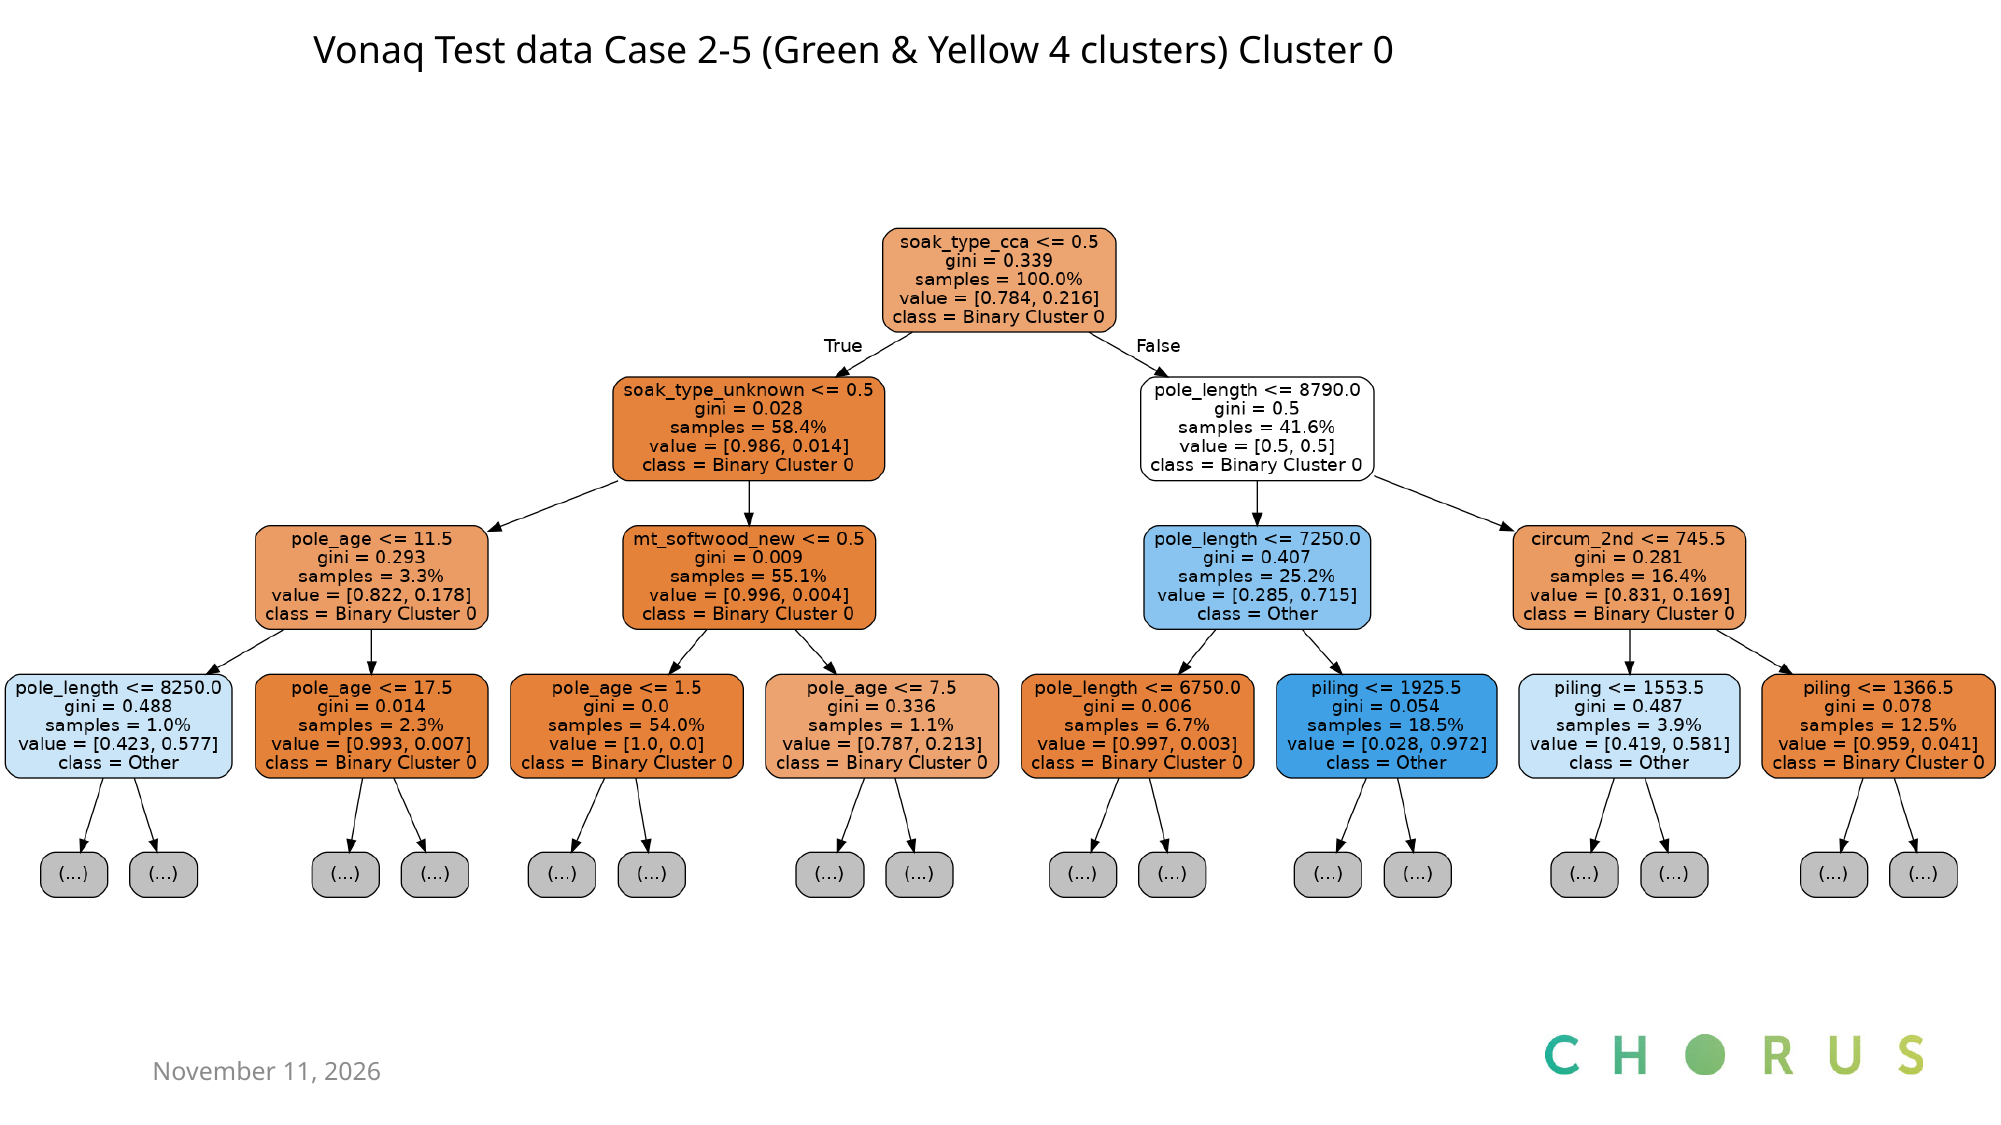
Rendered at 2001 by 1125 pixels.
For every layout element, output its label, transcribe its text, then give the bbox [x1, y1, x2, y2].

picture [0, 223, 2000, 902]
picture [1545, 1034, 1923, 1075]
text_box Vonaq Test data Case 2-5 (Green & Yellow 4 clusters) Cluster 0 [298, 18, 1706, 79]
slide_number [137, 1042, 588, 1103]
